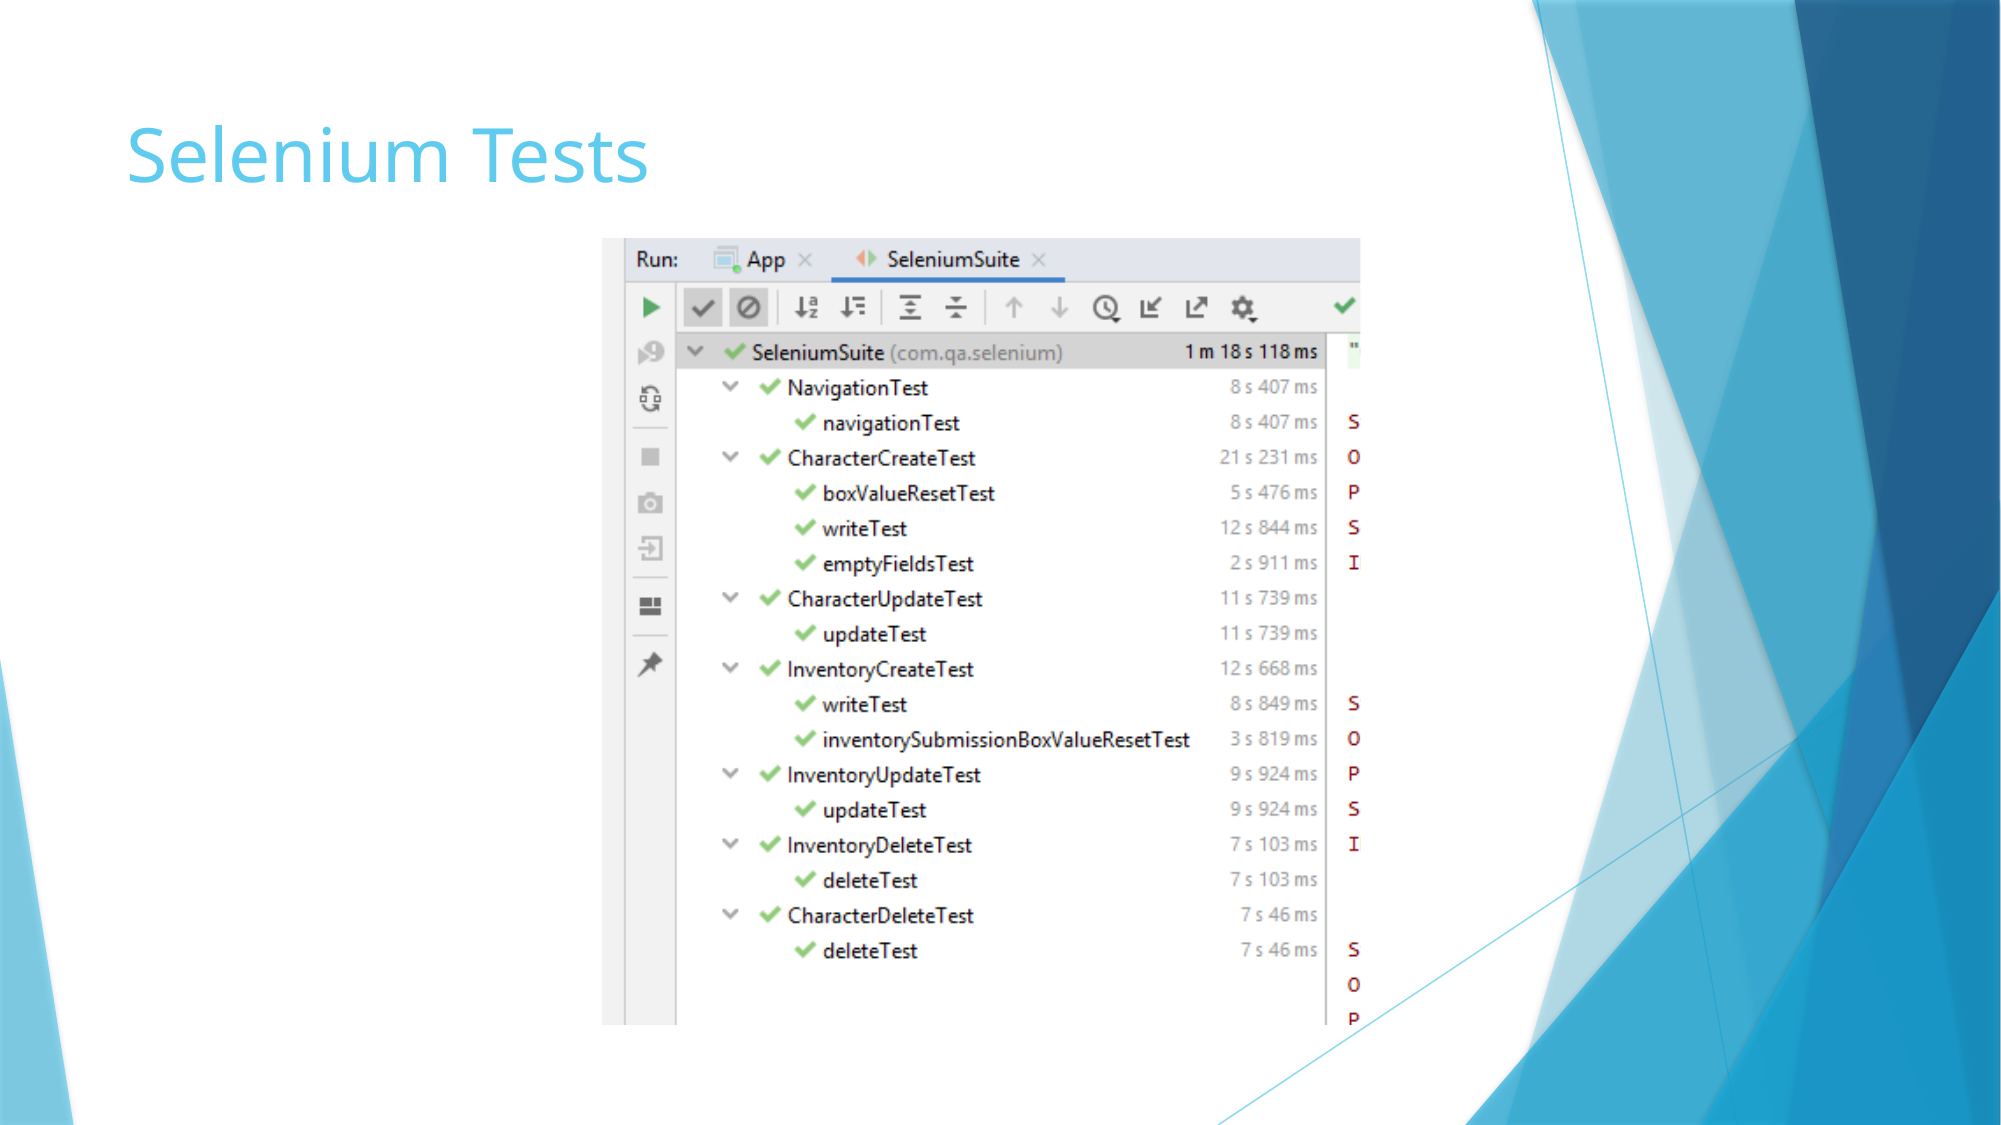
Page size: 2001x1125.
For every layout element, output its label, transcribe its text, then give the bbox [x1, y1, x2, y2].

title Selenium Tests [111, 99, 1522, 317]
picture [601, 237, 1361, 1026]
